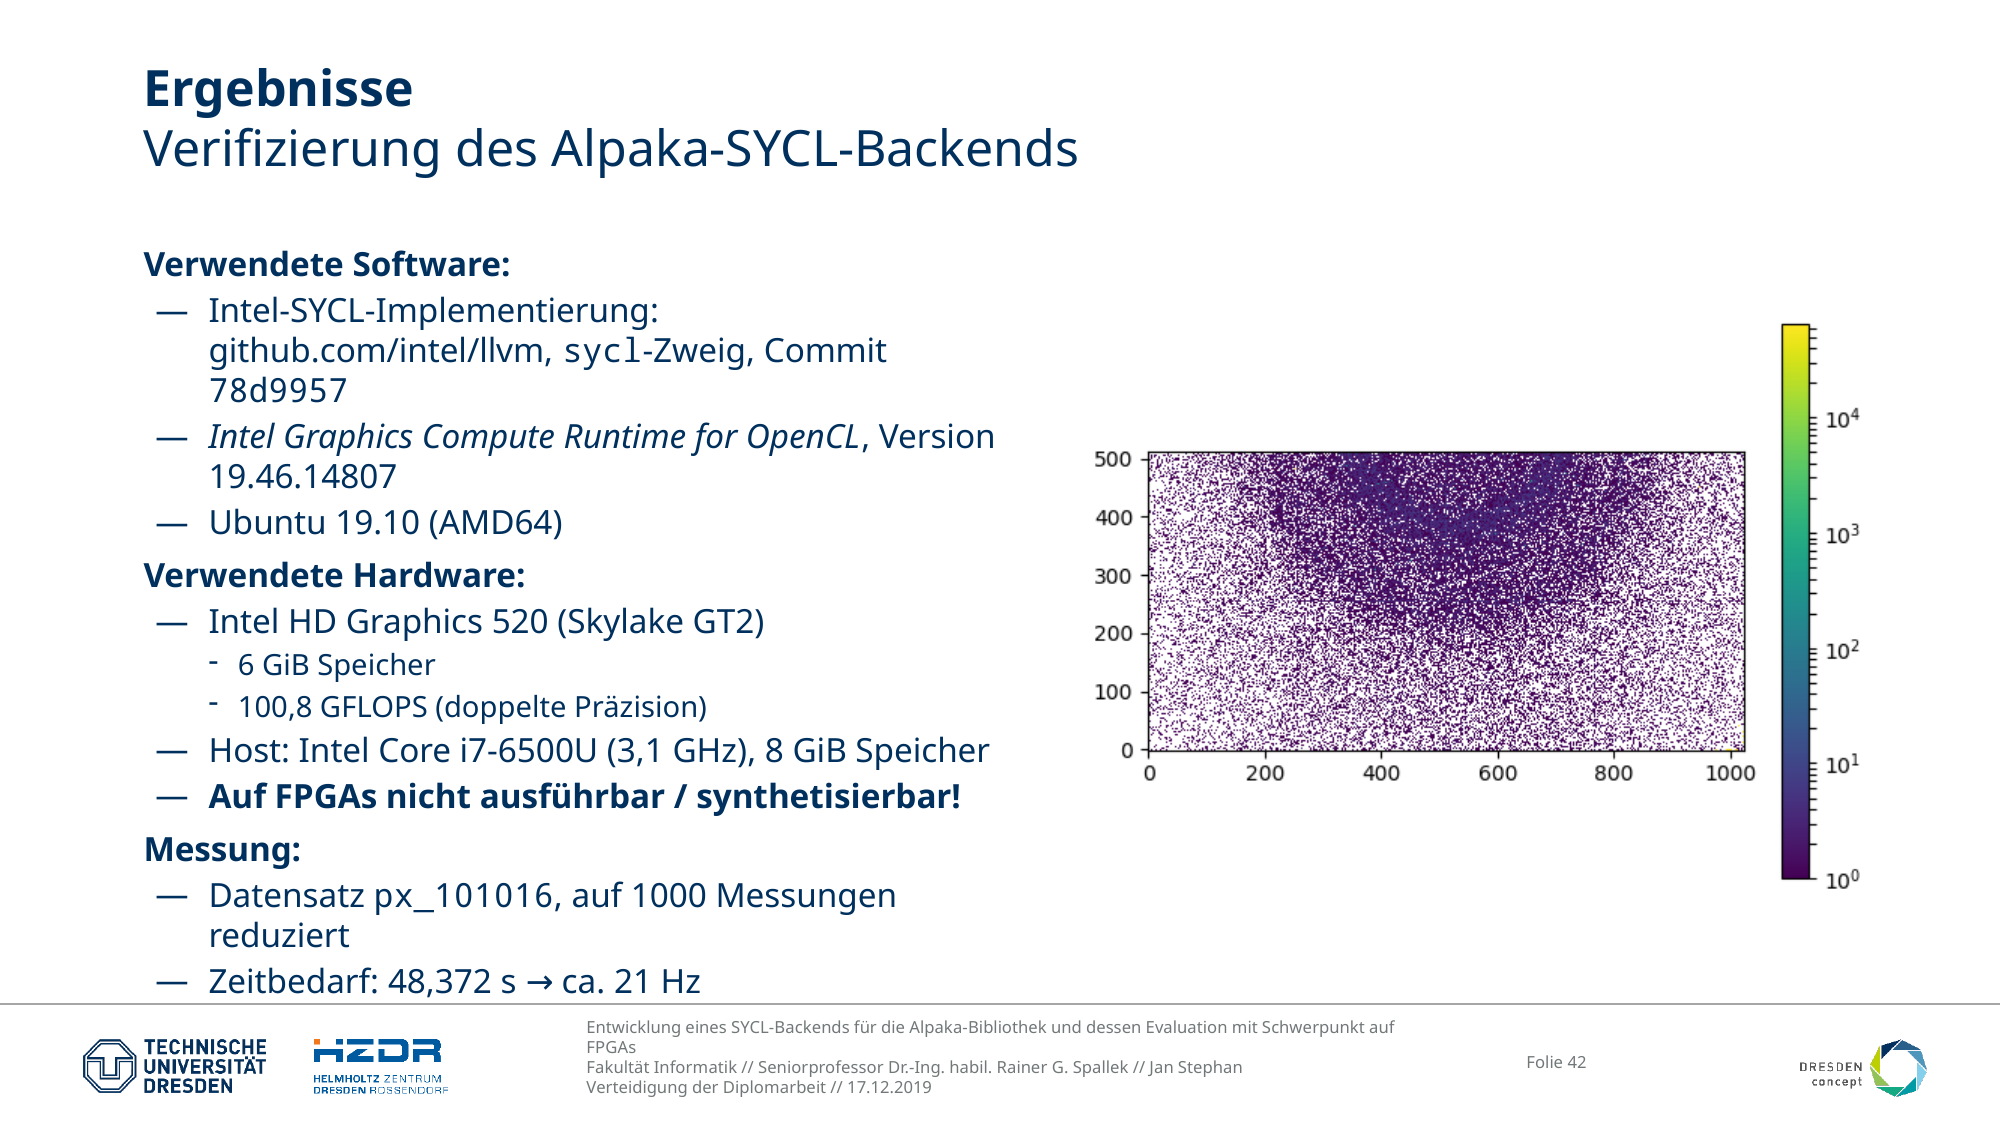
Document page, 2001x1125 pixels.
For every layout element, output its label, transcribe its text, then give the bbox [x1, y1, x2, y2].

picture [1800, 1039, 1927, 1097]
title Ergebnisse Verifizierung des Alpaka-SYCL-Backends [143, 56, 1880, 169]
picture [302, 1027, 459, 1105]
picture [83, 1039, 266, 1093]
list Verwendete Software: Intel-SYCL-Implementierung: github.com/intel/llvm, sycl-Zweig, Commit 78d9957 Intel Graphics Compute Runtime for OpenCL, Version 19.46.14807 Ubuntu 19.10 (AMD64) Verwendete Hardware: Intel HD Graphics 520 (Skylake GT2) 6 GiB Speicher 100,8 GFLOPS (doppelte Präzision) Host: Intel Core i7-6500U (3,1 GHz), 8 GiB Speicher Auf FPGAs nicht ausführbar / synthetisierbar! Messung: Datensatz px_101016, auf 1000 Messungen reduziert Zeitbedarf: 48,372 s → ca. 21 Hz [143, 243, 996, 957]
picture [1028, 237, 1989, 958]
